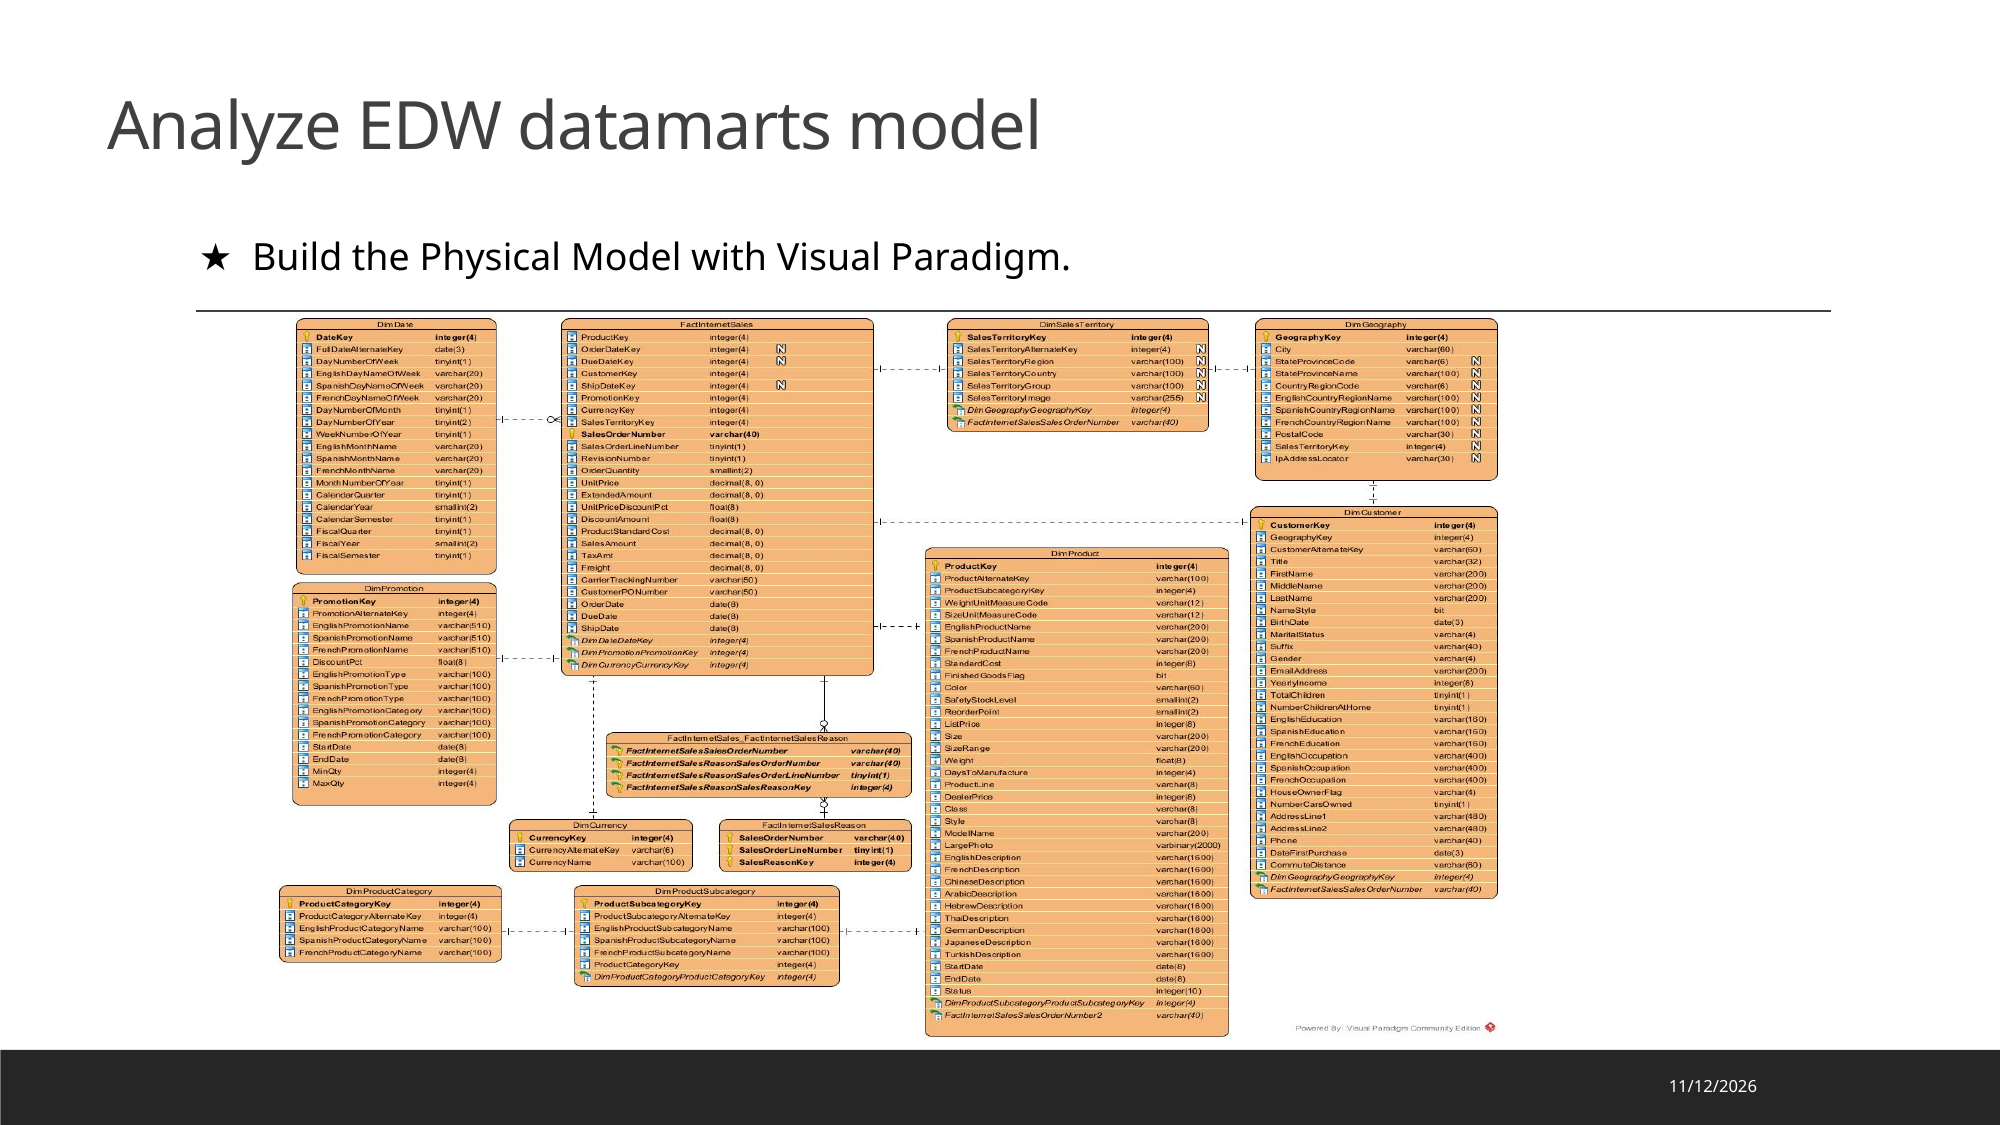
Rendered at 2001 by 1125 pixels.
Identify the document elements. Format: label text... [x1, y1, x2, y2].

title Analyze EDW datamarts model [92, 48, 1743, 172]
text_box ★ Build the Physical Model with Visual Paradigm. [184, 225, 1519, 285]
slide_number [1348, 1057, 1773, 1118]
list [276, 318, 1501, 1039]
